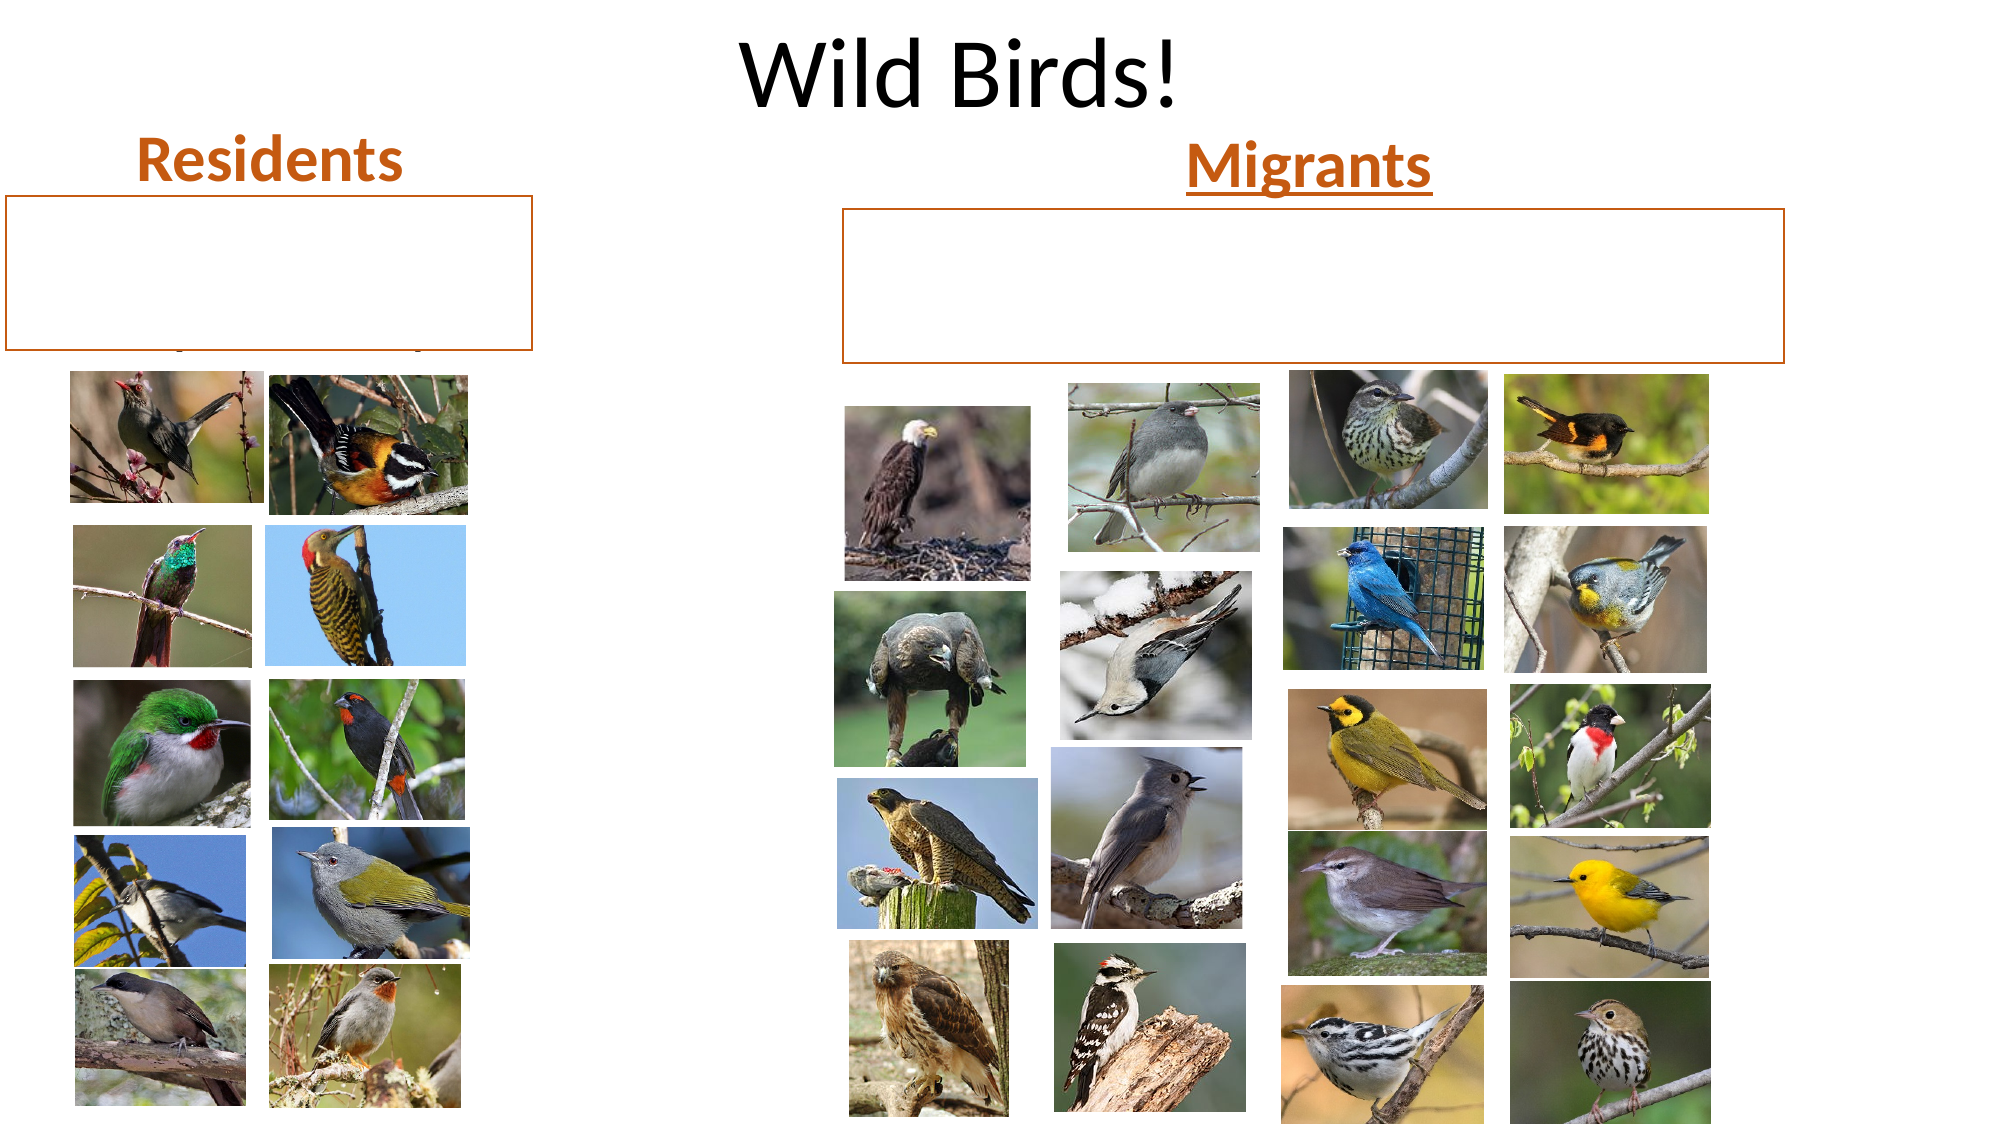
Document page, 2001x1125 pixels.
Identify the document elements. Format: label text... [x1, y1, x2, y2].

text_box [69, 370, 471, 1109]
text_box Migrants Move between breeding habitat & wintering habitat [834, 113, 1785, 369]
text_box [834, 383, 1260, 1117]
text_box [5, 195, 533, 351]
text_box Residents Stay in about the same place all year [0, 107, 583, 363]
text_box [1280, 369, 1712, 1125]
text_box [842, 208, 1785, 364]
text_box Wild Birds! [684, 0, 1238, 135]
